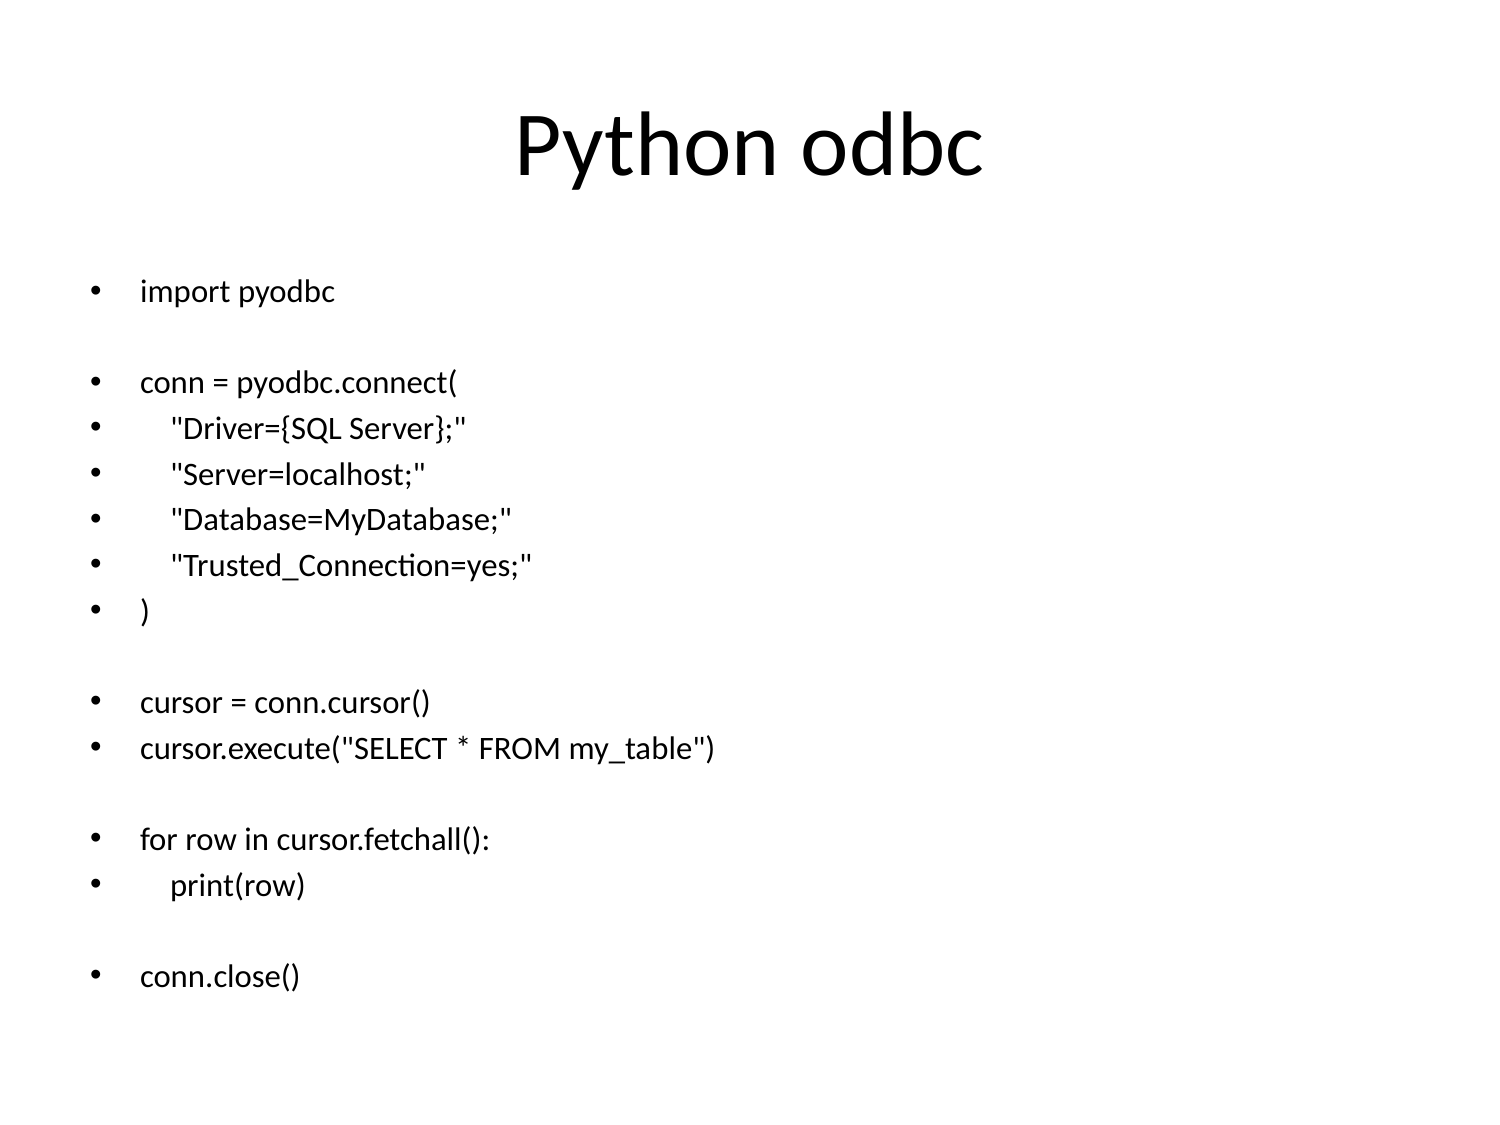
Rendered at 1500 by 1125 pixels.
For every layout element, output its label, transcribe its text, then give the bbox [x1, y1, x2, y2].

list import pyodbc conn = pyodbc.connect( "Driver={SQL Server};" "Server=localhost;" "Database=MyDatabase;" "Trusted_Connection=yes;" ) cursor = conn.cursor() cursor.execute("SELECT * FROM my_table") for row in cursor.fetchall(): print(row) conn.close() [75, 262, 1425, 1005]
title Python odbc [75, 45, 1425, 233]
